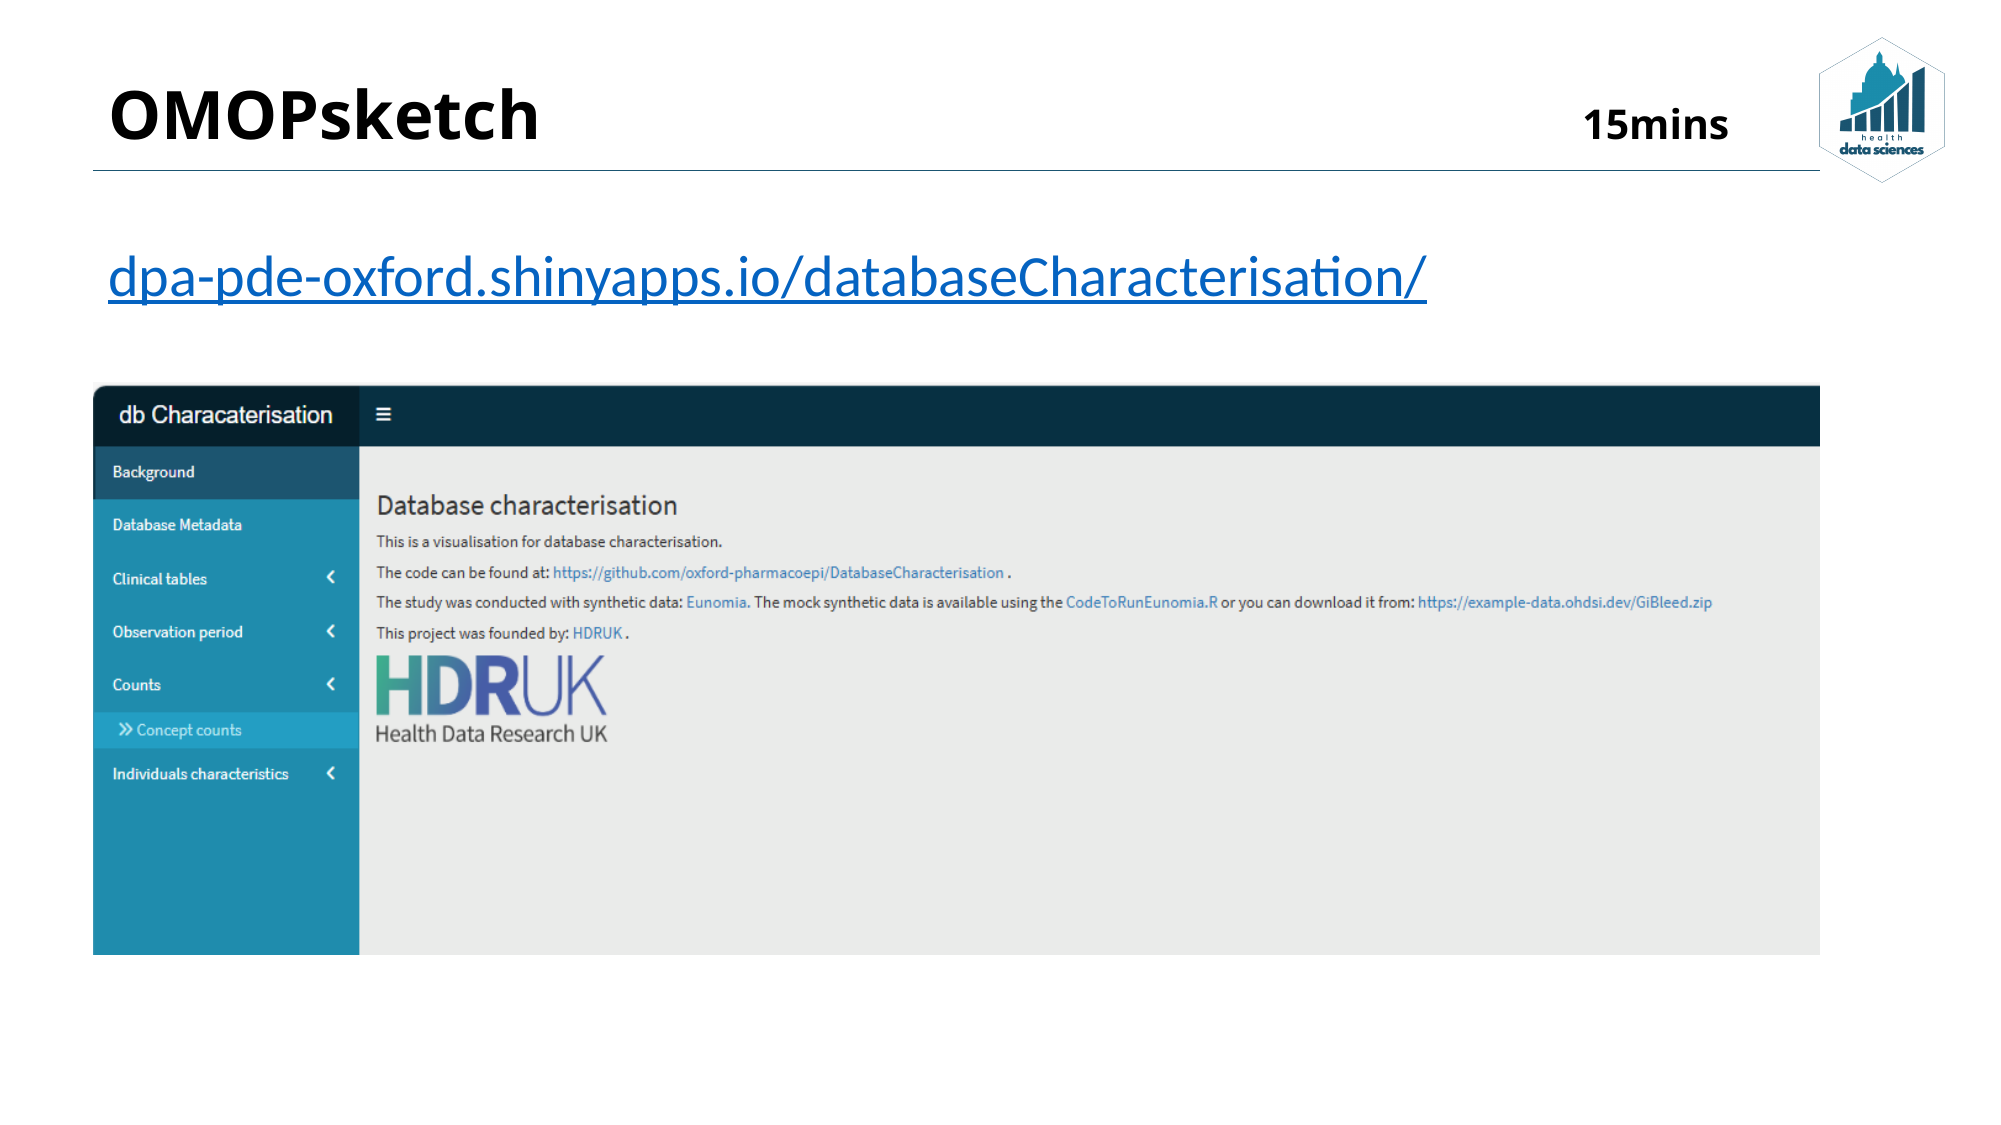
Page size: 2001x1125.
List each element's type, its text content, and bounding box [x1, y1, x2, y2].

title OMOPsketch 15mins [93, 68, 1819, 168]
picture [1819, 37, 1945, 183]
text_box dpa-pde-oxford.shinyapps.io/databaseCharacterisation/ [93, 231, 1732, 382]
picture [93, 382, 1820, 955]
